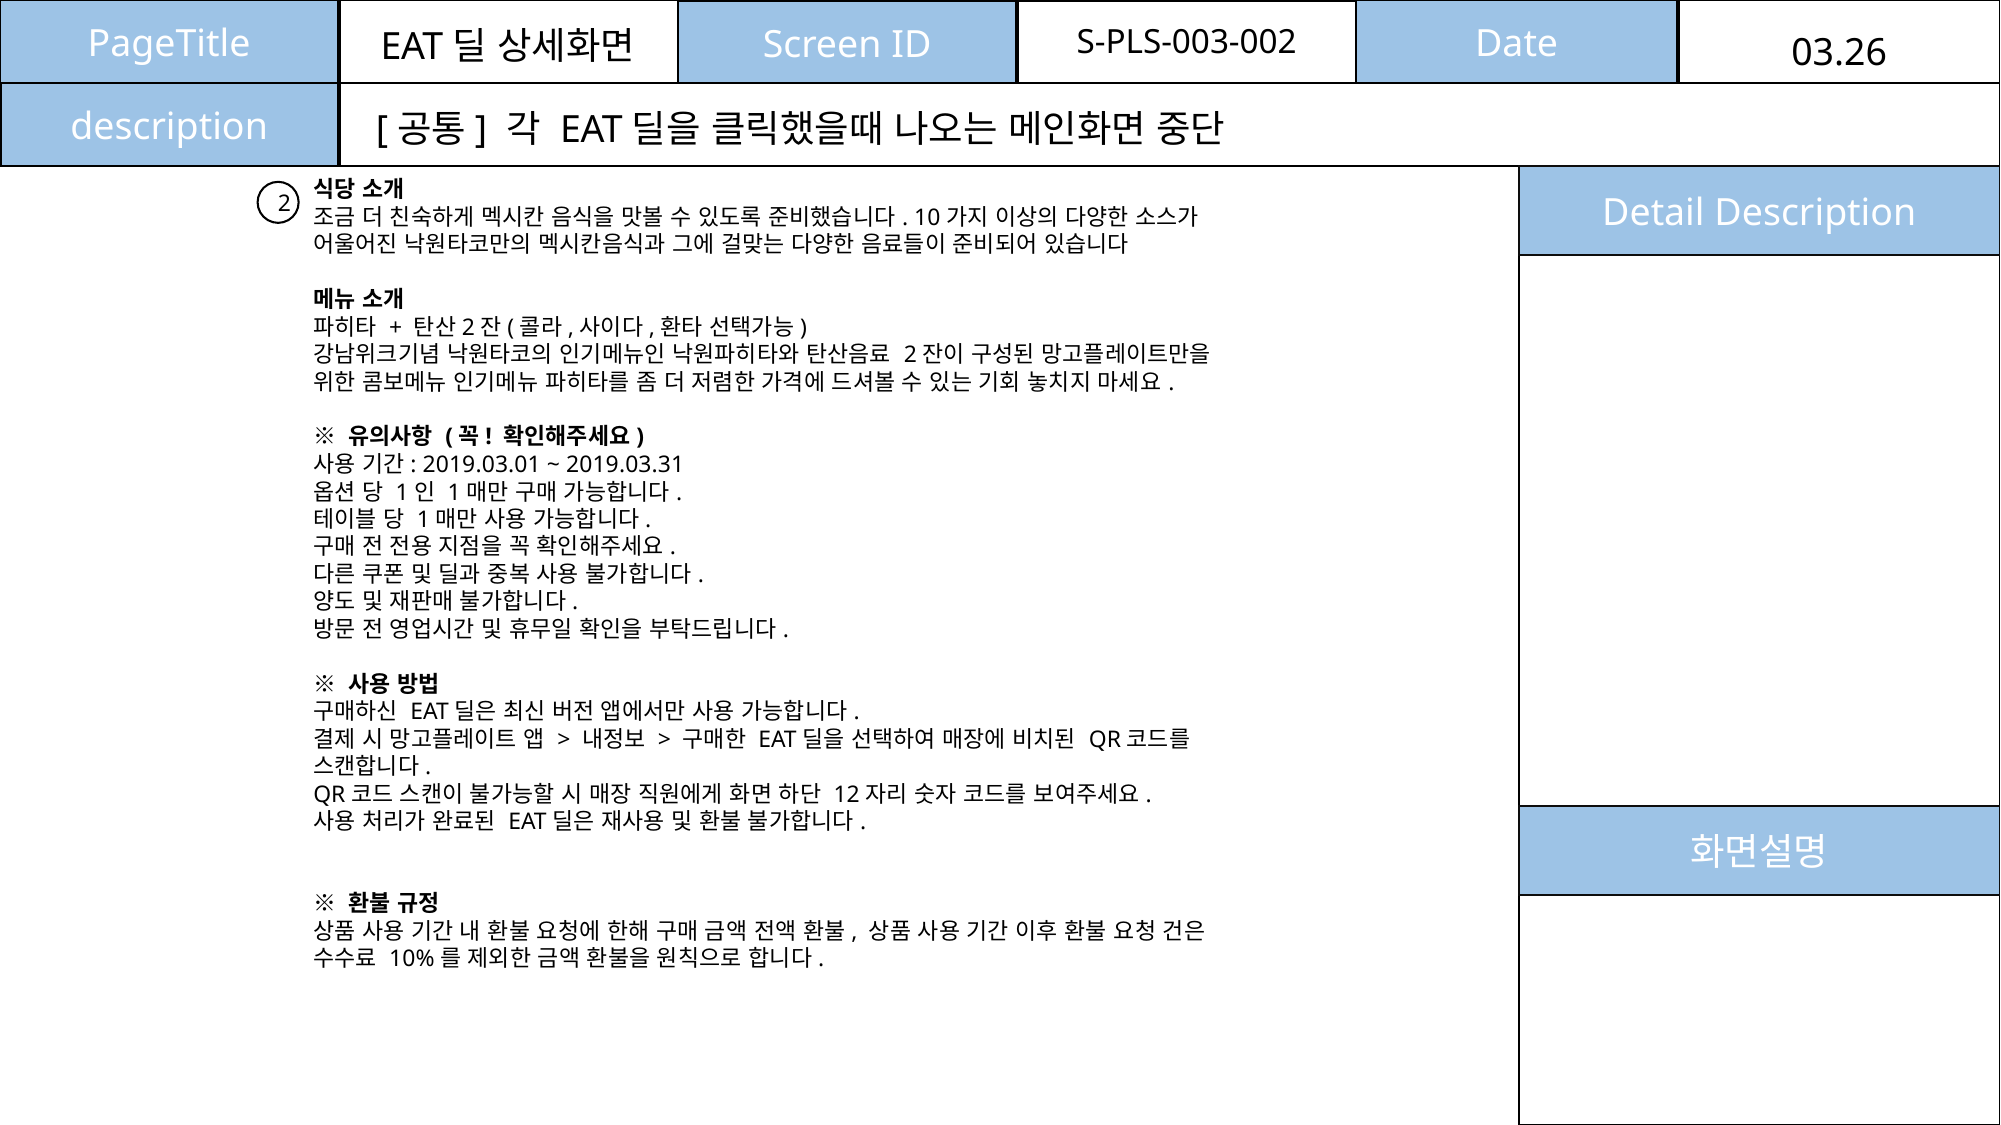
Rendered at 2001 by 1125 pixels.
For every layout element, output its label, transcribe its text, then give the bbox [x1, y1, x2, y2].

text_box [678, 0, 1355, 84]
text_box 2 [256, 180, 300, 224]
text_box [1355, 0, 2000, 84]
text_box 화면설명 [1518, 805, 2000, 896]
text_box [339, 84, 2000, 167]
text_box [0, 0, 678, 84]
text_box [1518, 896, 2000, 1125]
text_box Detail Description [1518, 165, 2000, 256]
text_box description [0, 84, 339, 167]
text_box 식당 소개 조금 더 친숙하게 멕시칸 음식을 맛볼 수 있도록 준비했습니다. 10가지 이상의 다양한 소스가 어울어진 낙원타코만의 멕시칸음식과 그에 걸맞는 다양한 음료들이 준비되어 있습니다 메뉴 소개 파히타 + 탄산2잔(콜라,사이다,환타 선택가능) 강남위크기념 낙원타코의 인기메뉴인 낙원파히타와 탄산음료 2잔이 구성된 망고플레이트만을 위한 콤보메뉴 인기메뉴 파히타를 좀 더 저렴한 가격에 드셔볼 수 있는 기회 놓치지 마세요. ※ 유의사항 (꼭! 확인해주세요) 사용 기간: 2019.03.01 ~ 2019.03.31 옵션 당 1인 1매만 구매 가능합니다. 테이블 당 1매만 사용 가능합니다. 구매 전 전용 지점을 꼭 확인해주세요. 다른 쿠폰 및 딜과 중복 사용 불가합니다. 양도 및 재판매 불가합니다. 방문 전 영업시간 및 휴무일 확인을 부탁드립니다. ※ 사용 방법 구매하신 EAT딜은 최신 버전 앱에서만 사용 가능합니다. 결제 시 망고플레이트 앱 > 내정보 > 구매한 EAT딜을 선택하여 매장에 비치된 QR코드를 스캔합니다. QR코드 스캔이 불가능할 시 매장 직원에게 화면 하단 12자리 숫자 코드를 보여주세요. 사용 처리가 완료된 EAT딜은 재사용 및 환불 불가합니다. ※ 환불 규정 상품 사용 기간 내 환불 요청에 한해 구매 금액 전액 환불, 상품 사용 기간 이후 환불 요청 건은 수수료 10%를 제외한 금액 환불을 원칙으로 합니다. [298, 140, 1234, 1007]
text_box [1518, 256, 2000, 805]
text_box [공통] 각 EAT딜을 클릭했을때 나오는 메인화면 중단 [361, 97, 1241, 158]
